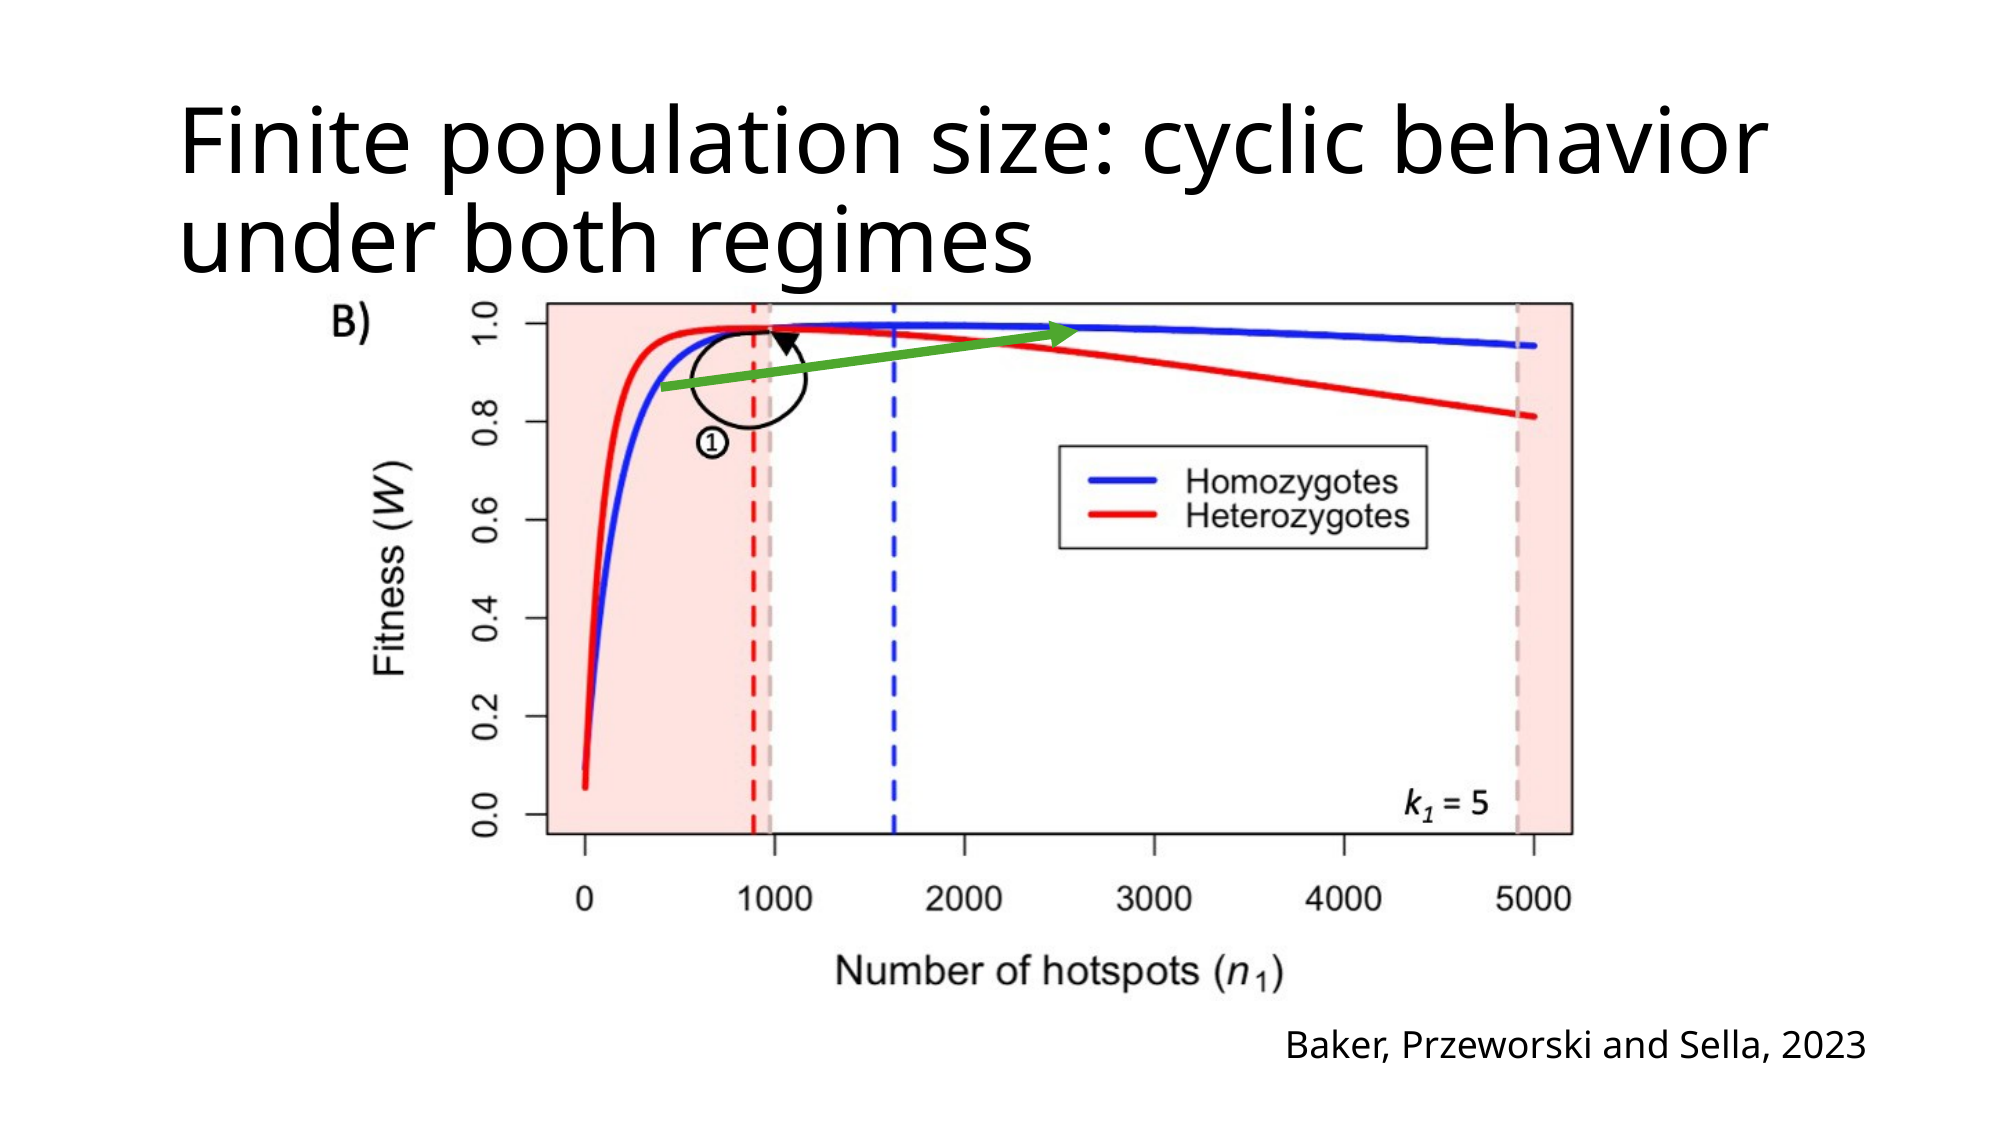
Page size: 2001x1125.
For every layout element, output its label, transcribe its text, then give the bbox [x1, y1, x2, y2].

text_box Baker, Przeworski and Sella, 2023 [1270, 1013, 1883, 1073]
picture [325, 285, 1576, 1001]
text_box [660, 330, 1079, 388]
text_box Finite population size: cyclic behavior under both regimes [162, 84, 1888, 303]
